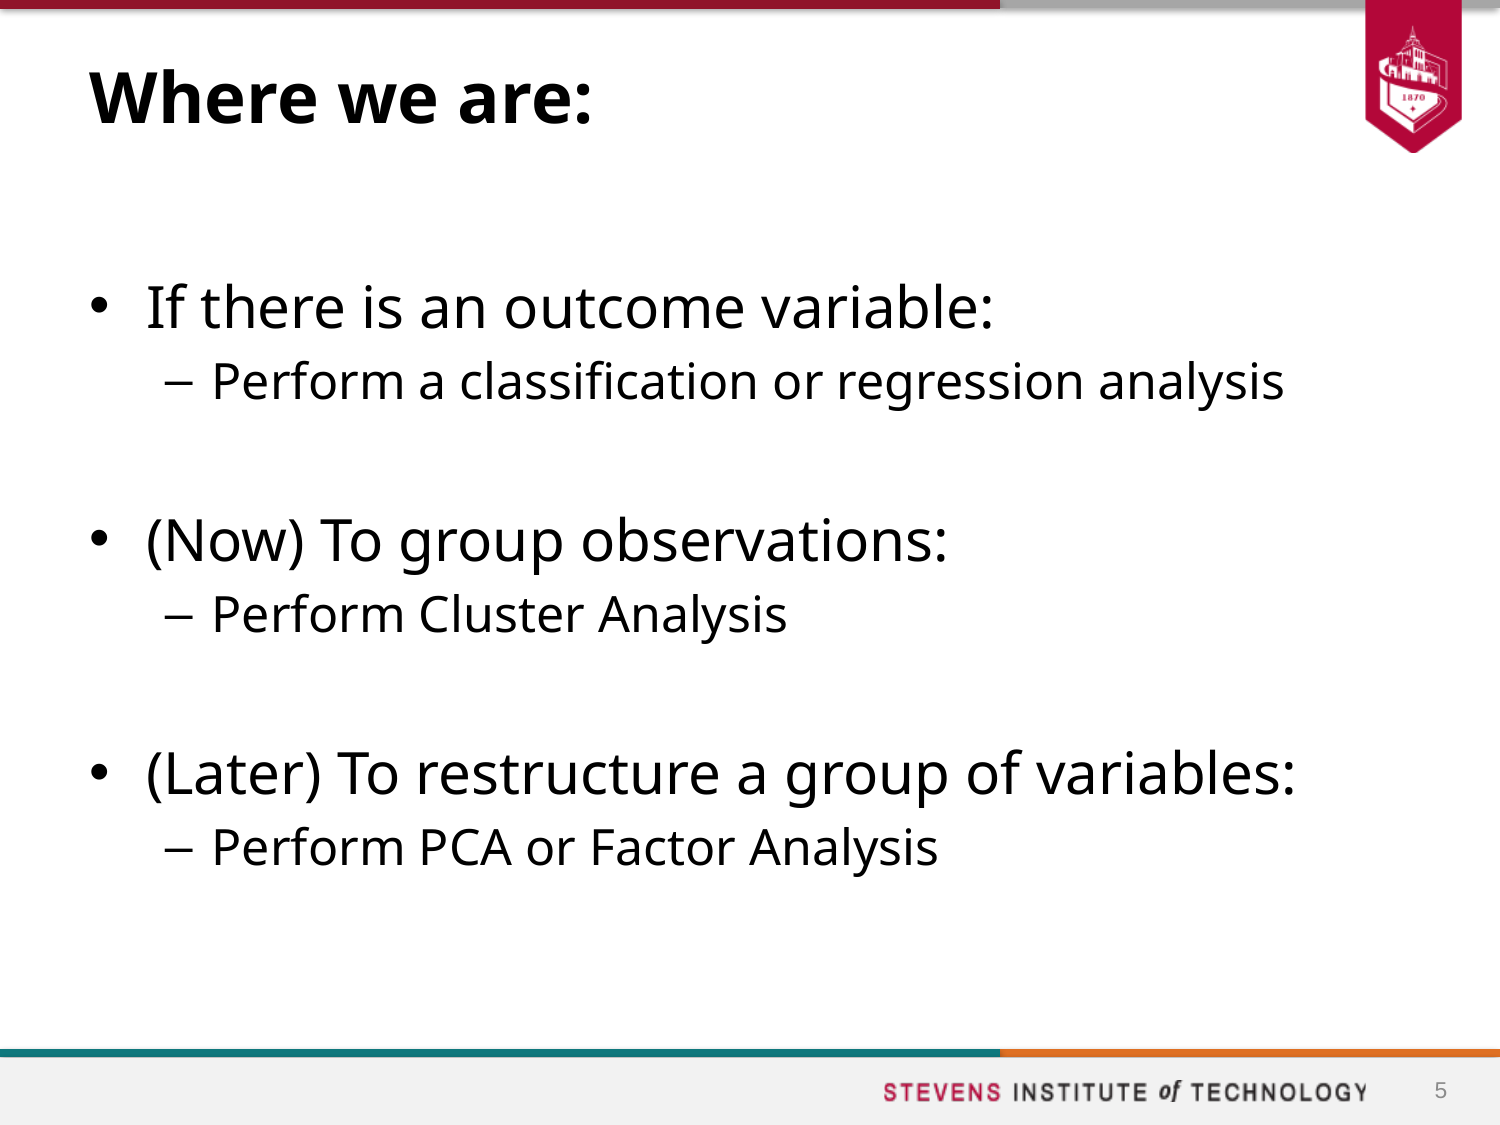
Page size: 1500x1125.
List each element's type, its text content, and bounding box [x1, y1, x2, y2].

title Where we are: [75, 45, 1425, 233]
list If there is an outcome variable: Perform a classification or regression analysis (Now) To group observations: Perform Cluster Analysis (Later) To restructure a group of variables: Perform PCA or Factor Analysis [75, 262, 1425, 1005]
slide_number 5 [1401, 1059, 1481, 1120]
